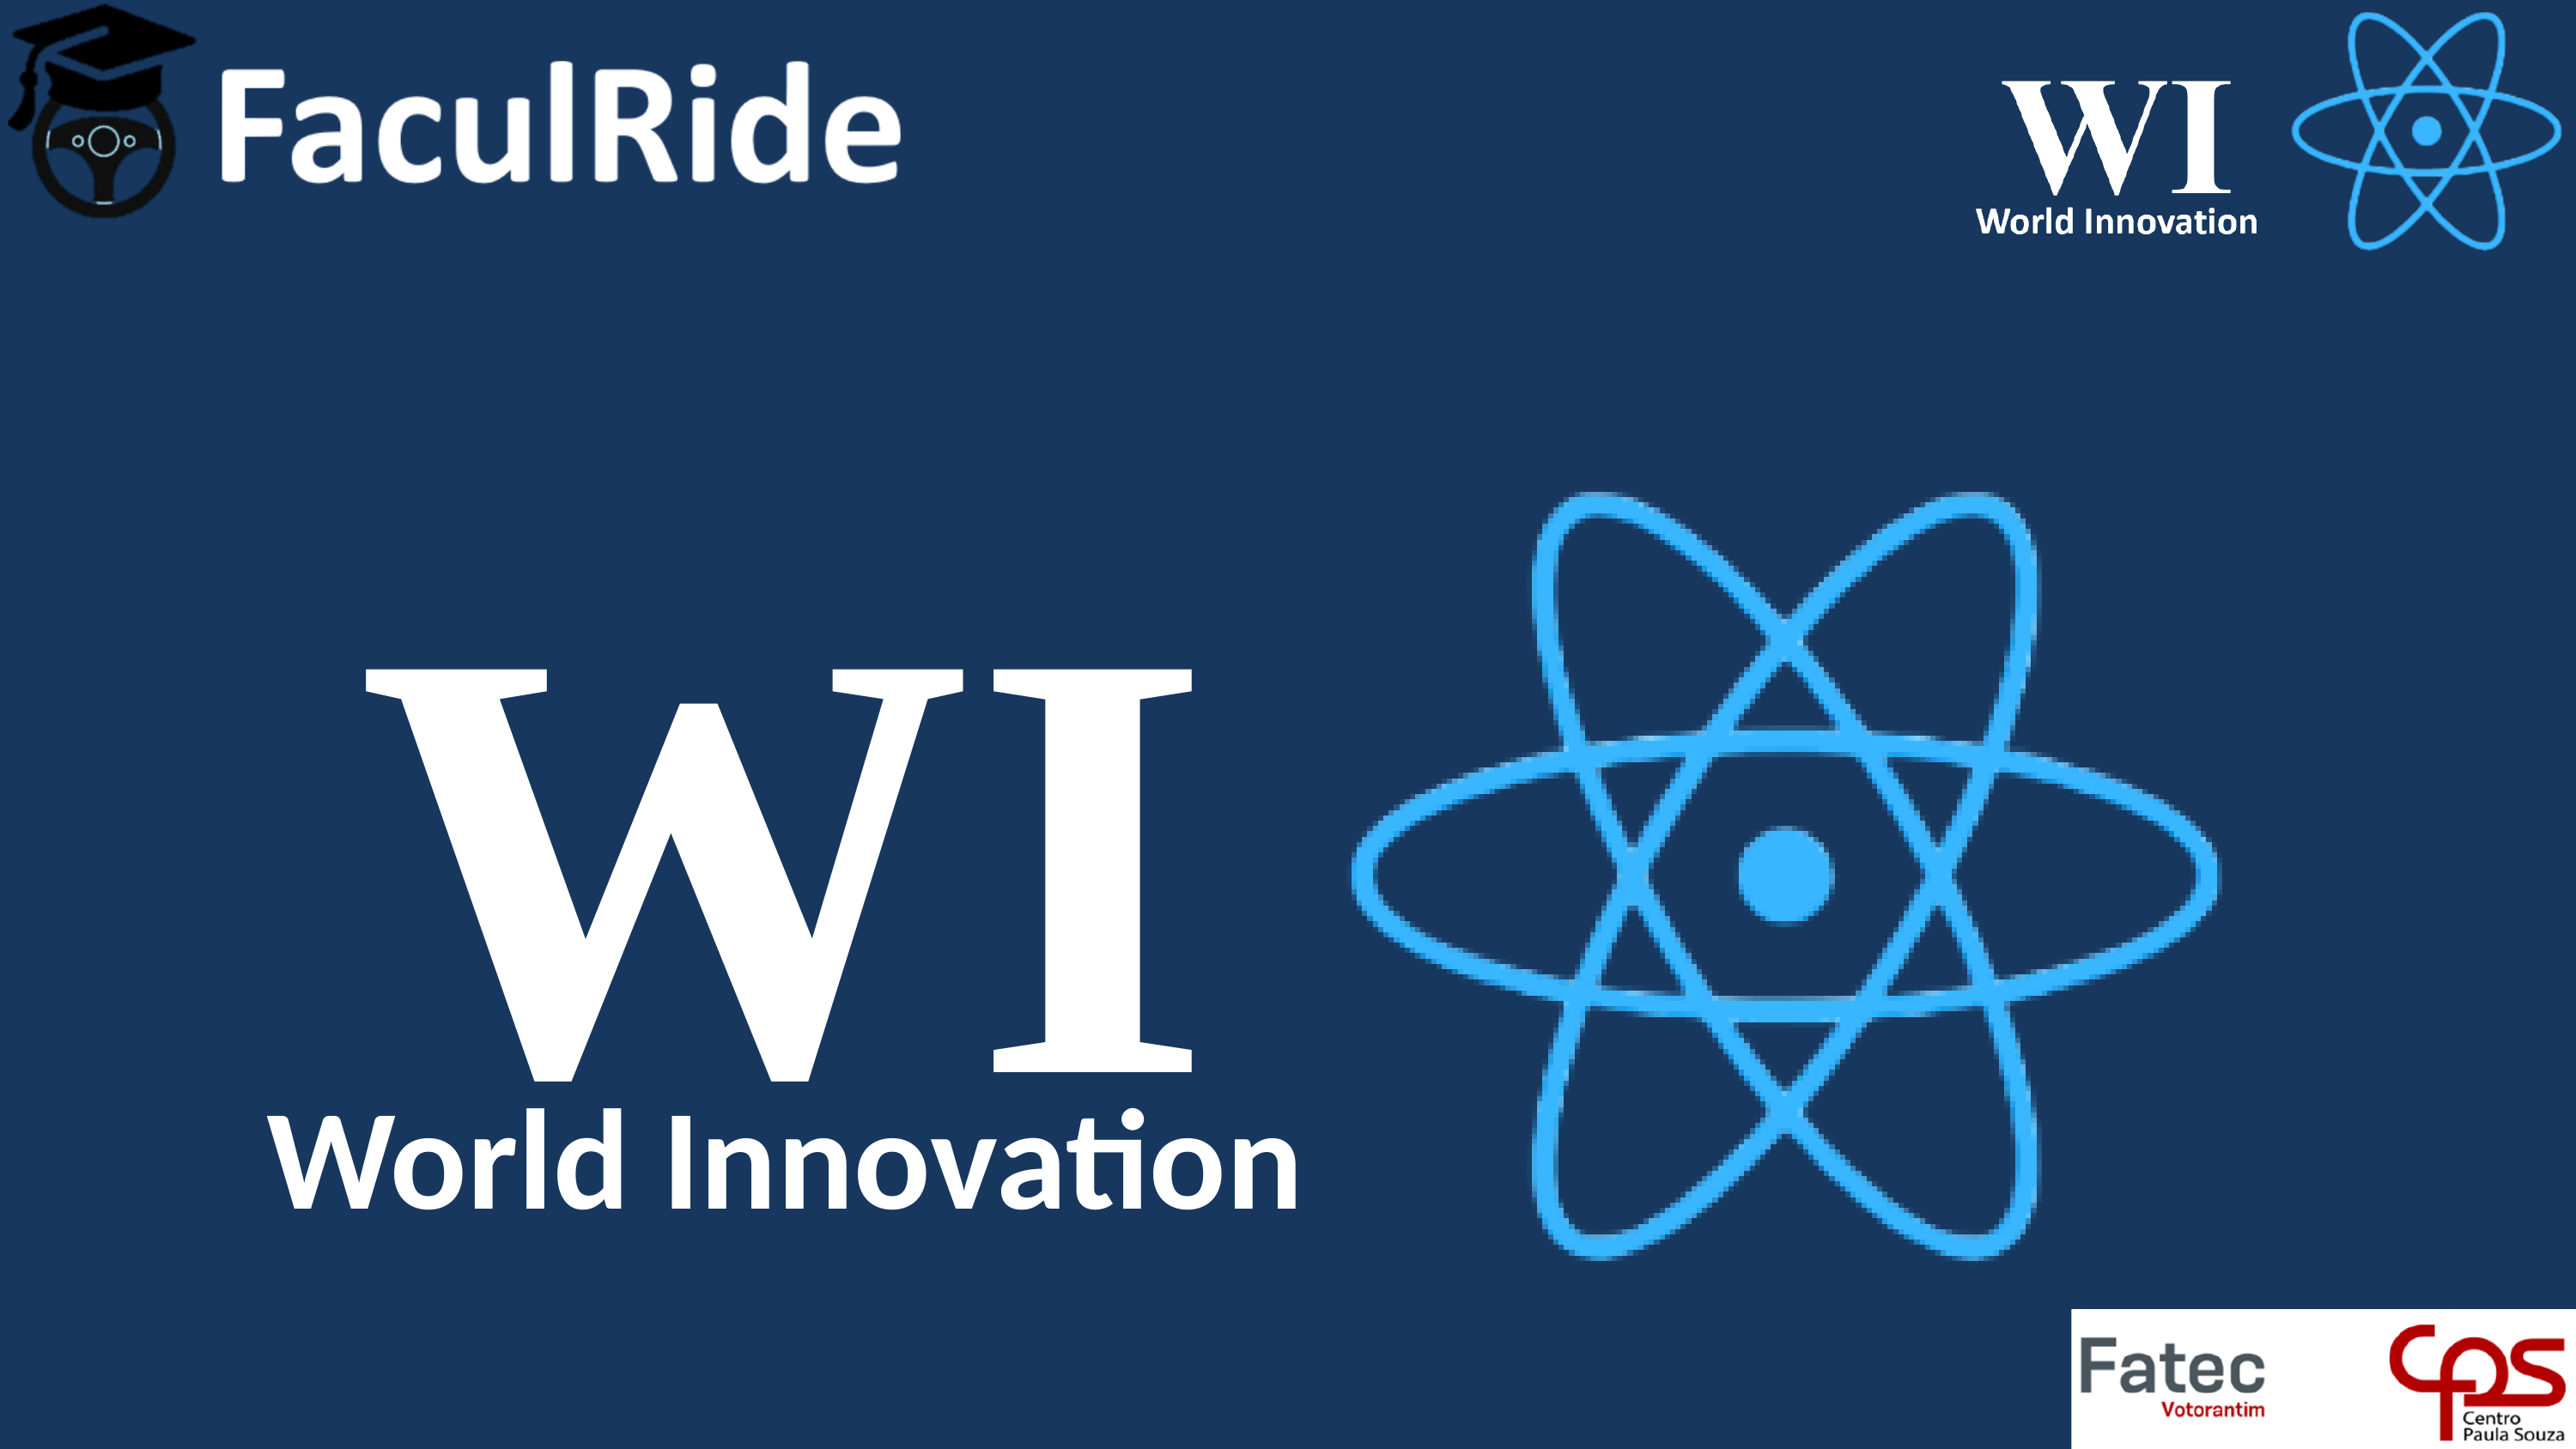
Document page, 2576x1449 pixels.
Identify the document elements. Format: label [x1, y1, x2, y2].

text_box [247, 450, 2266, 1282]
text_box [1969, 0, 2576, 258]
text_box [2, 0, 913, 221]
text_box [2071, 1309, 2576, 1449]
